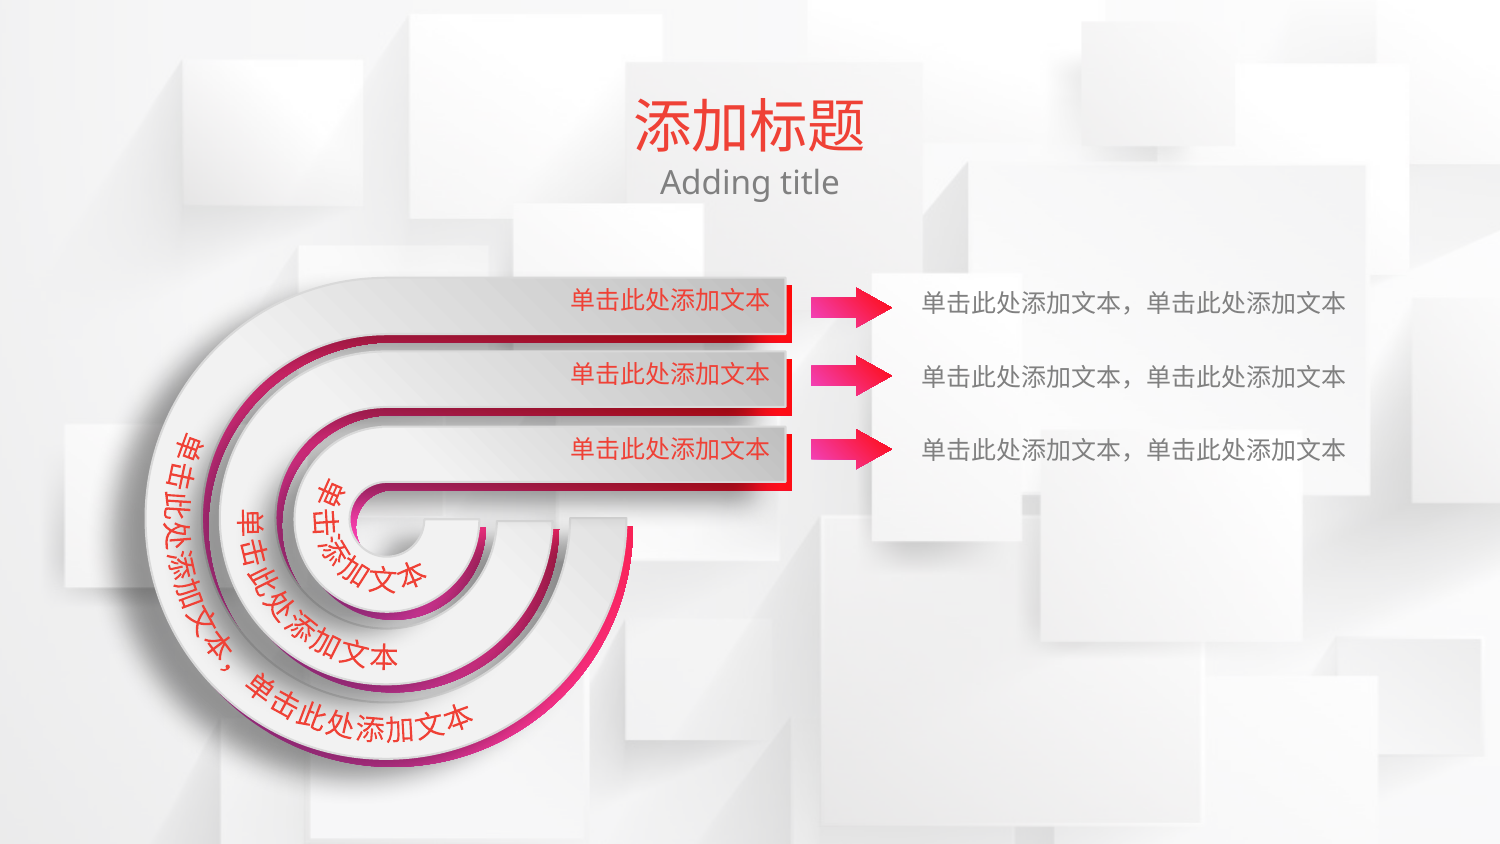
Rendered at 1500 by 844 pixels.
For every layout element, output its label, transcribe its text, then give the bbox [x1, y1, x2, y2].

text_box [809, 427, 894, 471]
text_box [560, 81, 940, 210]
text_box 单击此处添加文本，单击此处添加文本 [907, 280, 1362, 325]
text_box [809, 286, 894, 330]
text_box 单击此处添加文本，单击此处添加文本 [907, 427, 1362, 473]
text_box [809, 354, 894, 398]
text_box 单击此处添加文本，单击此处添加文本 [907, 353, 1362, 399]
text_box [175, 277, 793, 731]
